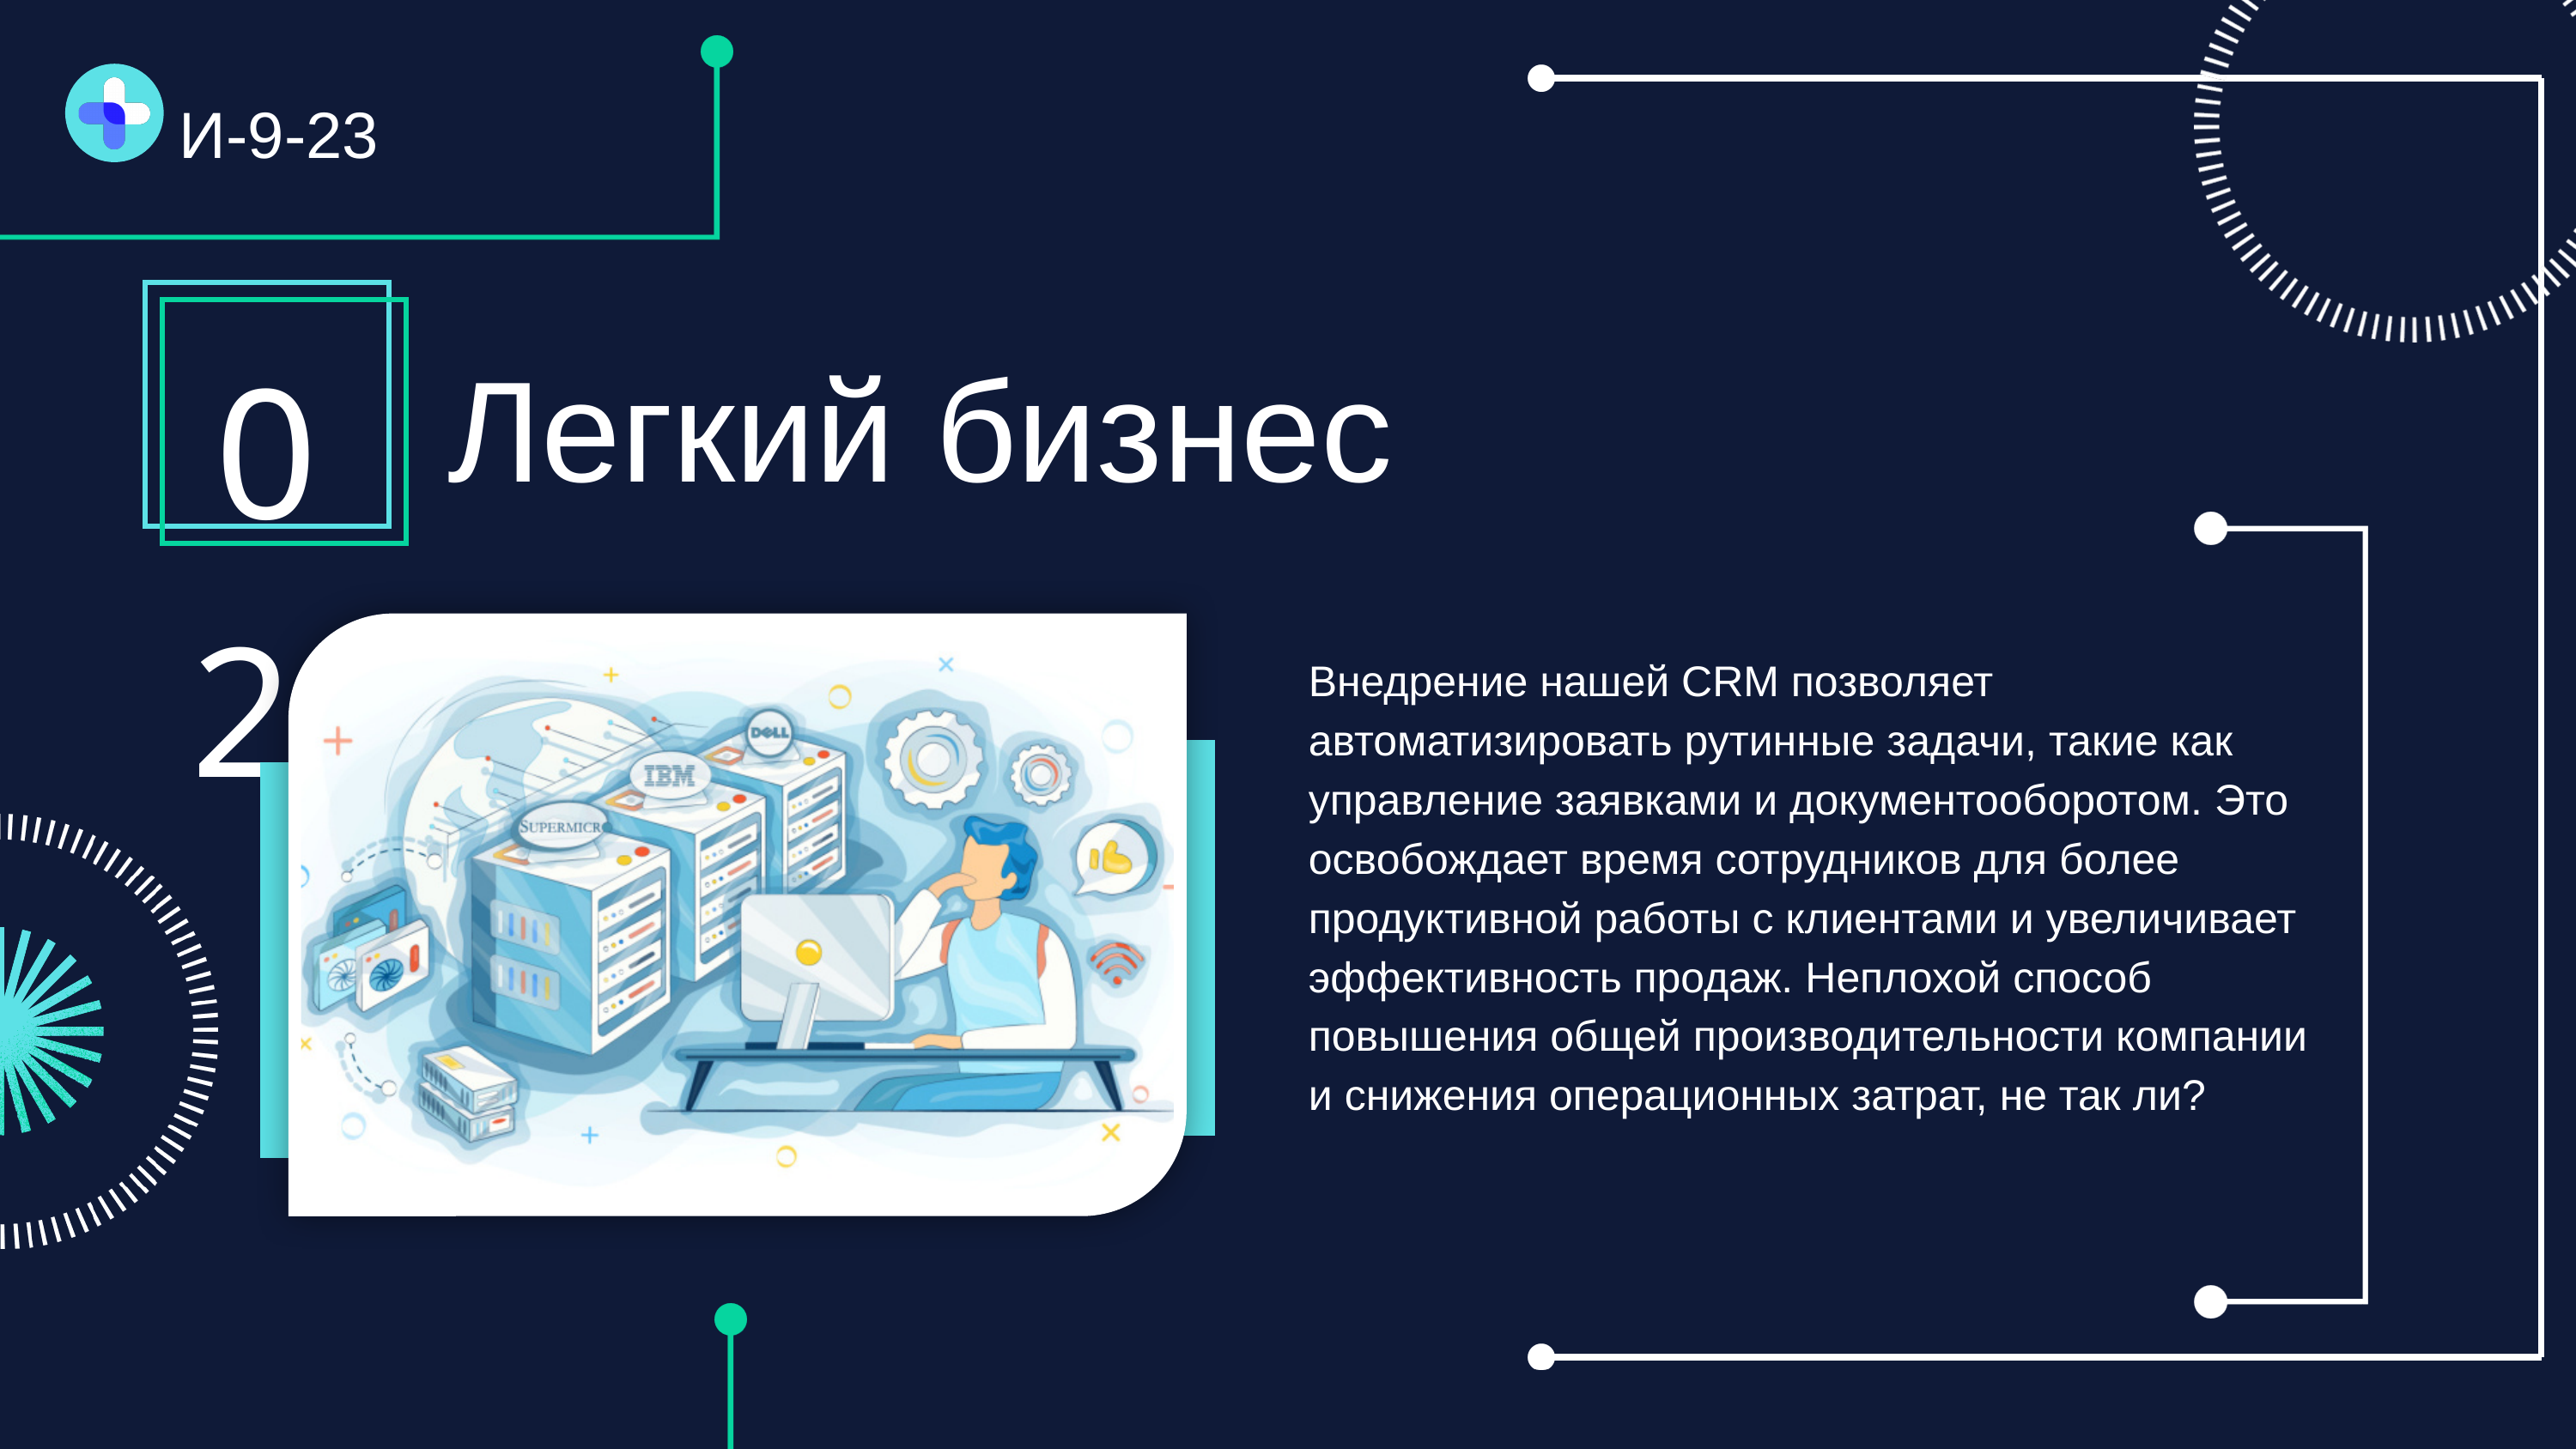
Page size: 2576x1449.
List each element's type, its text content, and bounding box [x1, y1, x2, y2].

picture [294, 619, 1181, 1210]
text_box Легкий бизнес [447, 304, 1487, 511]
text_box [222, 931, 289, 990]
picture [1528, 0, 2576, 1371]
picture [0, 34, 733, 370]
text_box Внедрение нашей CRM позволяет автоматизировать рутинные задачи, такие как управление заявками и документооборотом. Это освобождает время сотрудников для более продуктивной работы с клиентами и увеличивает эффективность продаж. Неплохой способ повышения общей производительности компании и снижения операционных затрат, не так ли? [1309, 646, 1523, 1120]
text_box 02. [167, 550, 367, 814]
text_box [1185, 908, 1407, 967]
picture [0, 814, 218, 1250]
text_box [144, 377, 157, 527]
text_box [161, 377, 407, 544]
picture [0, 1302, 747, 1449]
